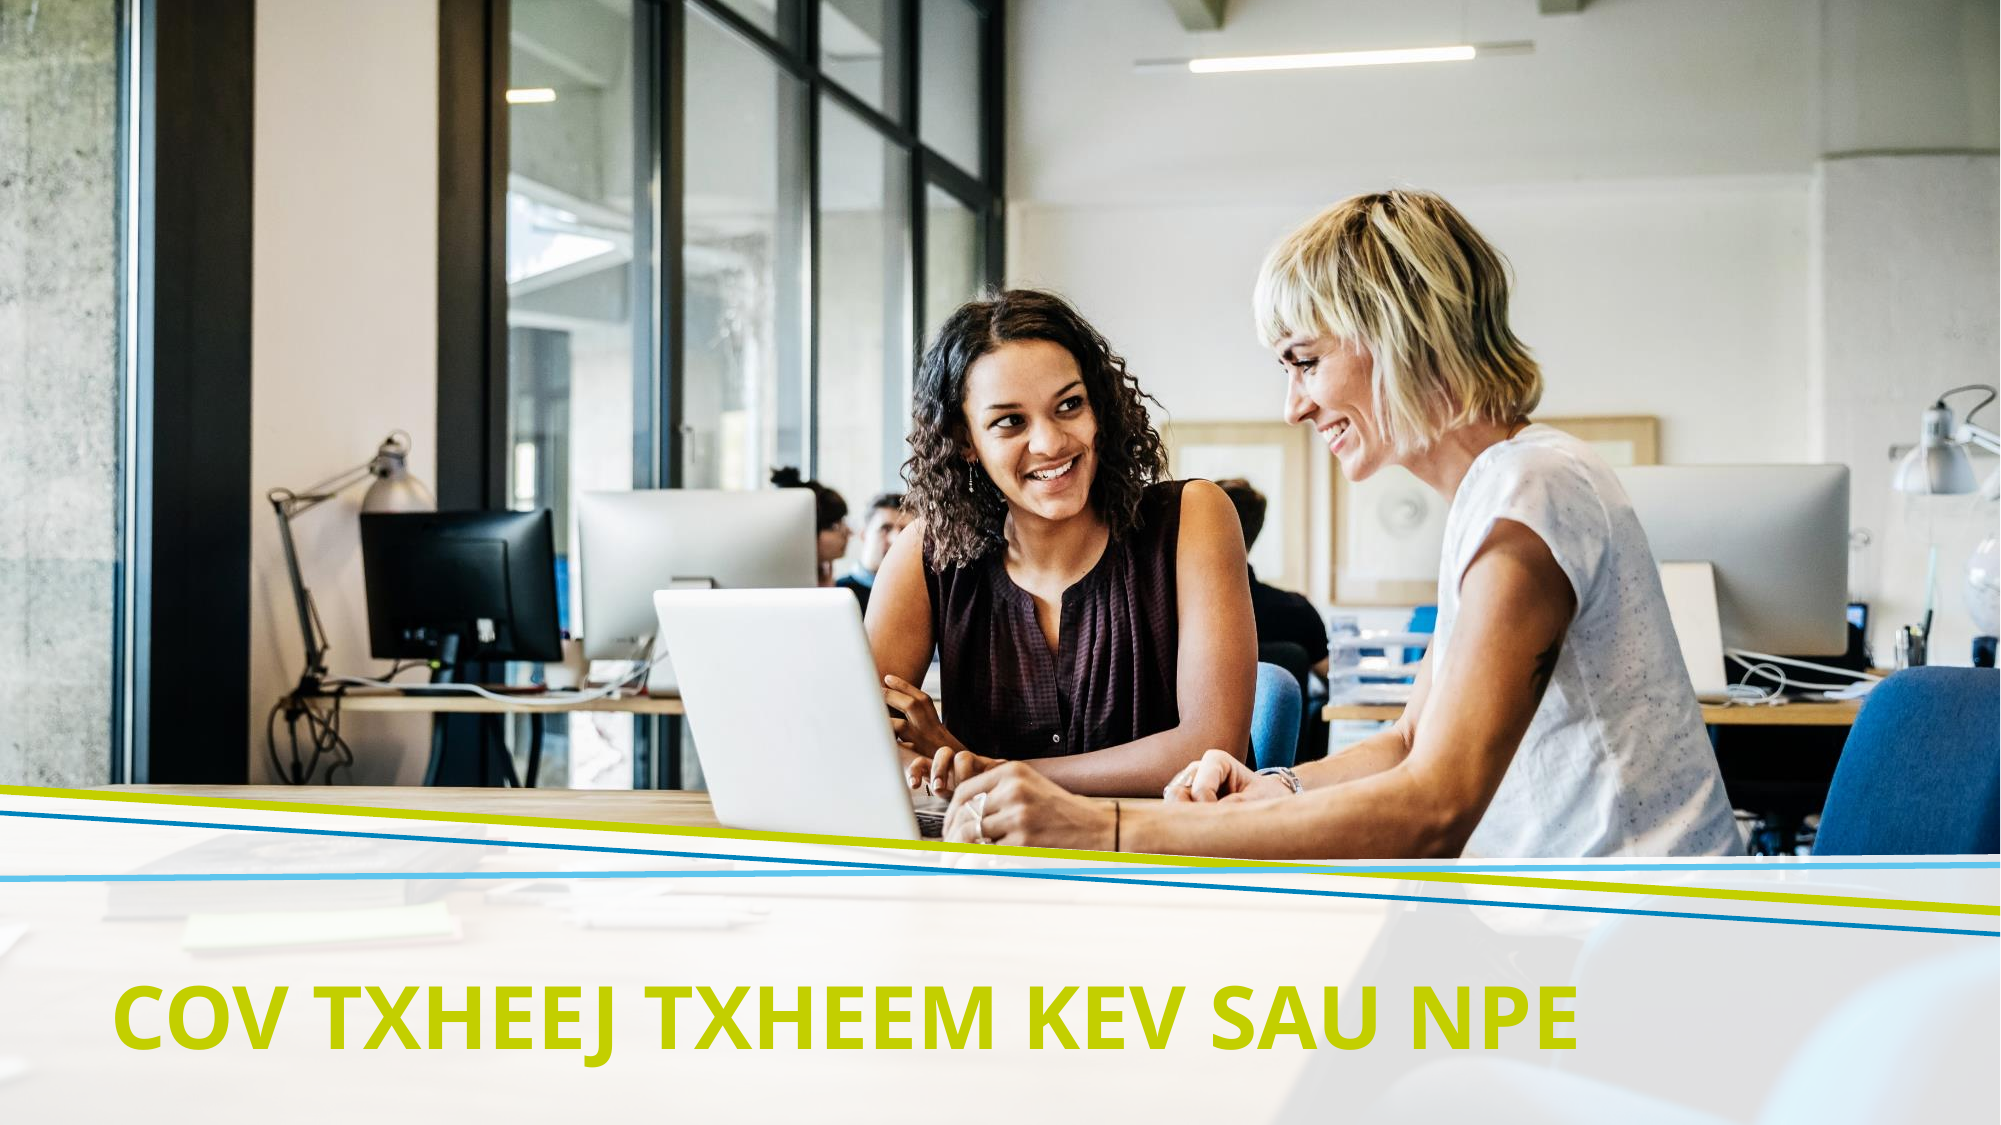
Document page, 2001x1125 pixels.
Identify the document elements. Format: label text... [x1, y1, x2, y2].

picture [0, 0, 2001, 860]
title Cov txheej txheem kev sau Npe [94, 948, 1992, 1076]
